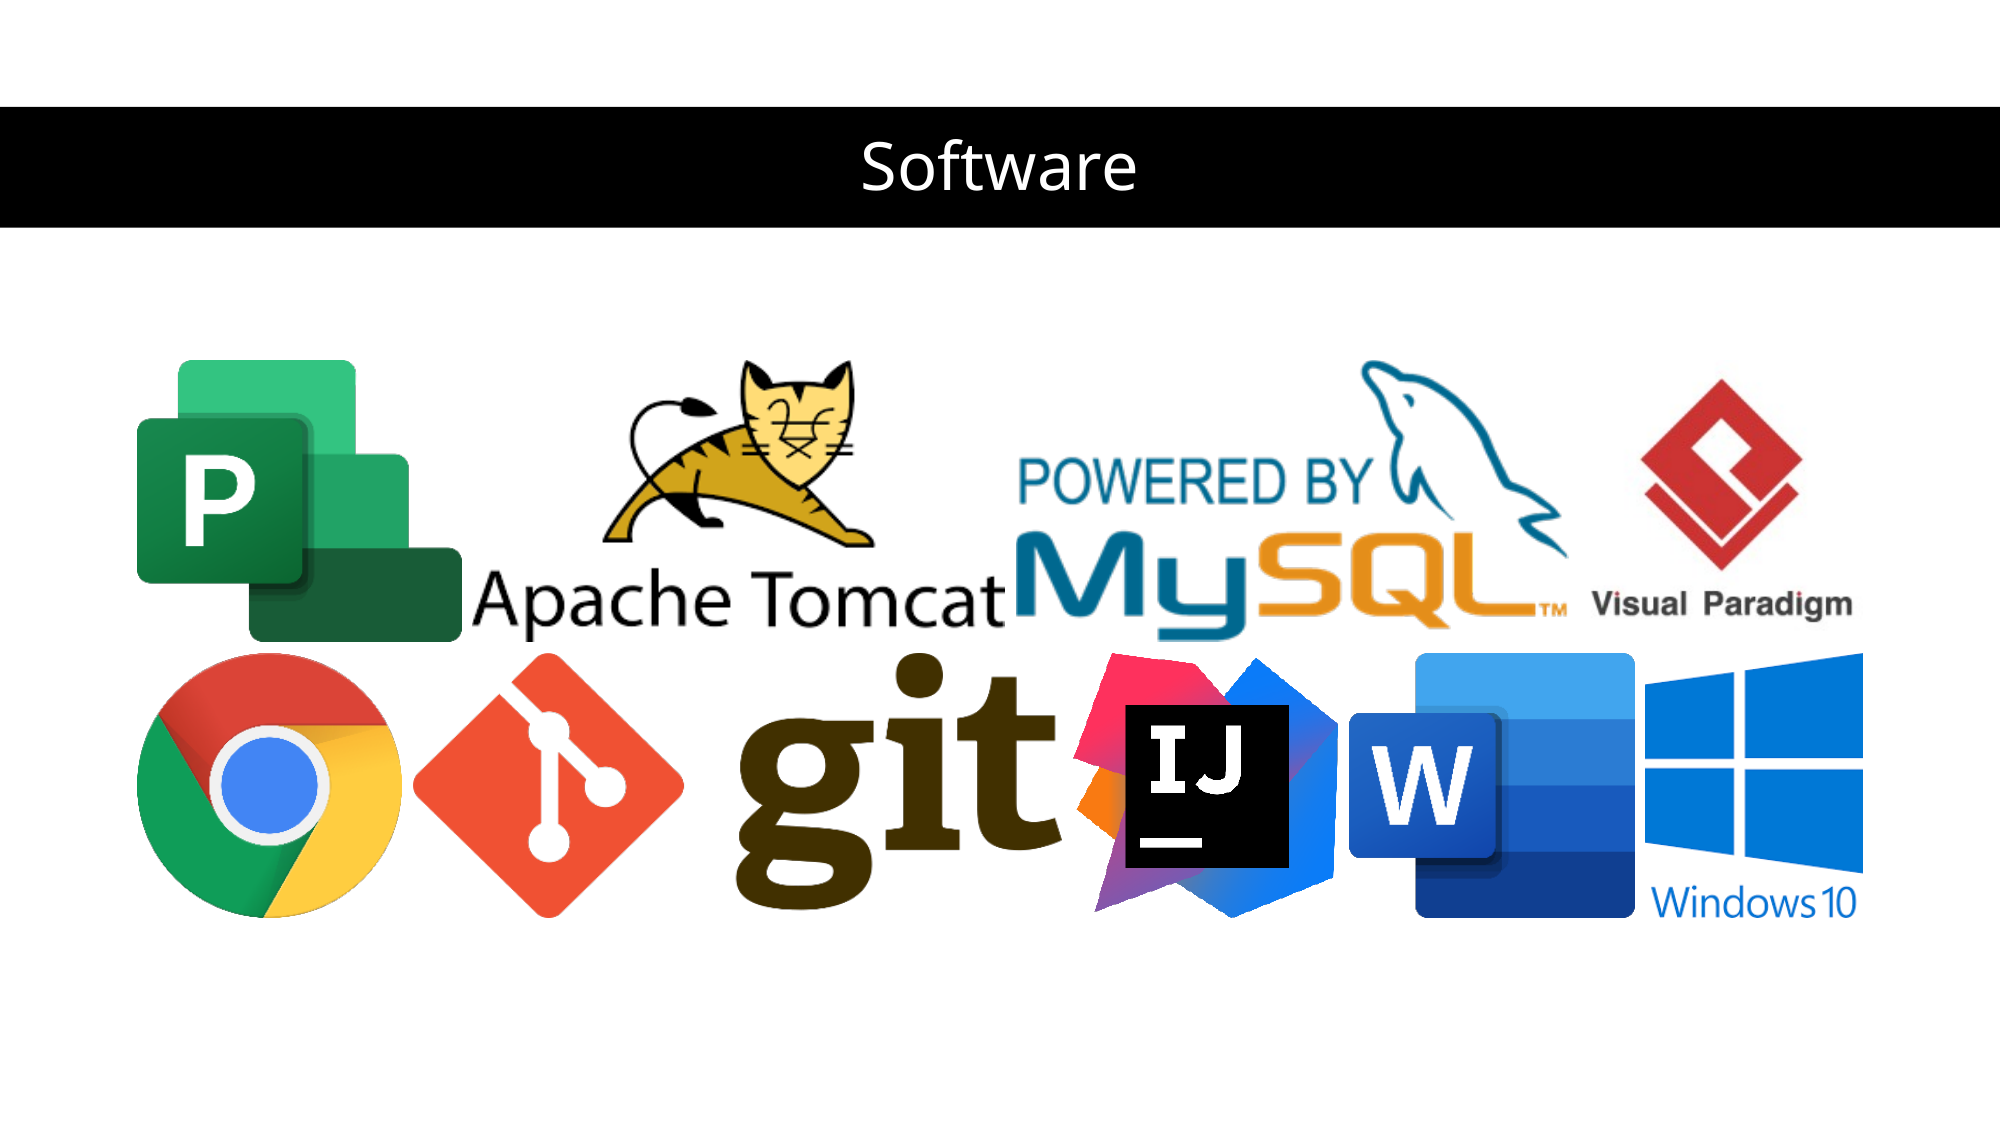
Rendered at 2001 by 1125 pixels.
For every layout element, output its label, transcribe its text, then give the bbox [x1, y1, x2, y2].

picture [1016, 360, 1569, 642]
picture [413, 653, 1062, 918]
picture [137, 653, 402, 918]
picture [1580, 360, 1863, 642]
picture [472, 360, 1005, 642]
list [1073, 653, 1338, 918]
picture [1349, 653, 1635, 918]
picture [1645, 653, 1863, 918]
text_box [0, 106, 2000, 229]
title Software [137, 110, 1863, 228]
picture [137, 360, 462, 642]
